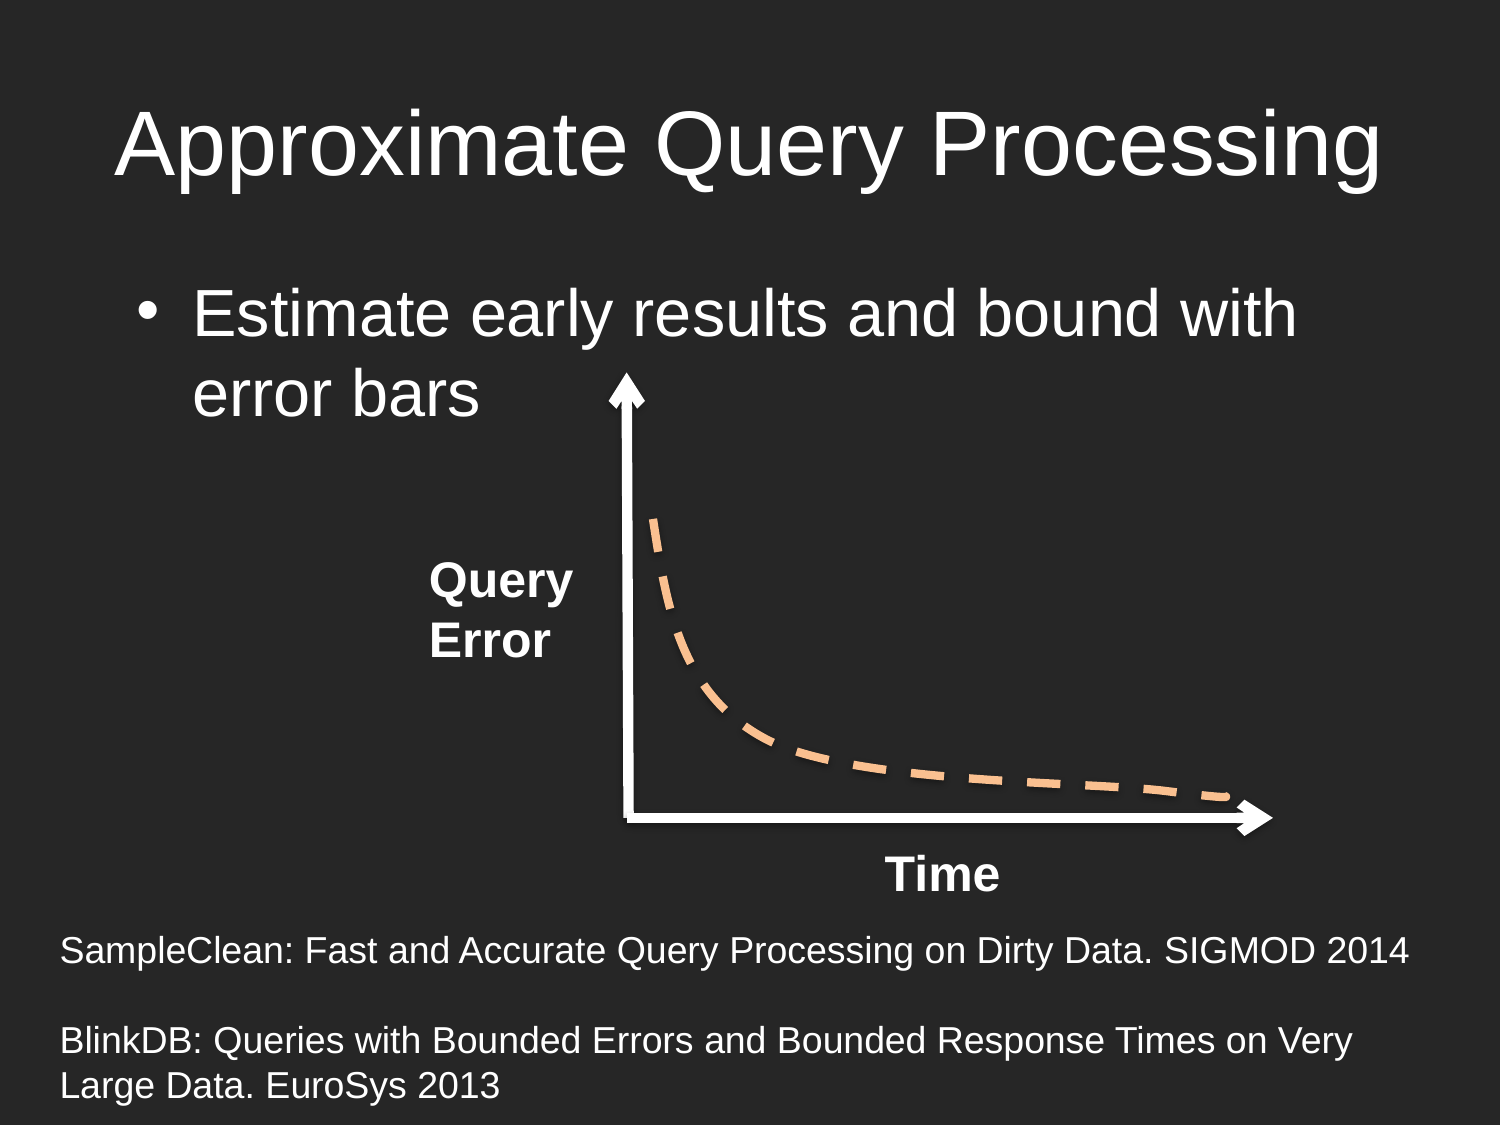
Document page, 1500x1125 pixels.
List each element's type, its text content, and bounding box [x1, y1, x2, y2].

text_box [435, 372, 1274, 887]
text_box SampleClean: Fast and Accurate Query Processing on Dirty Data. SIGMOD 2014 BlinkDB: Queries with Bounded Errors and Bounded Response Times on Very Large Data. EuroSys 2013 [44, 918, 1470, 1114]
title Approximate Query Processing [75, 45, 1425, 233]
list Estimate early results and bound with error bars [121, 262, 1470, 918]
